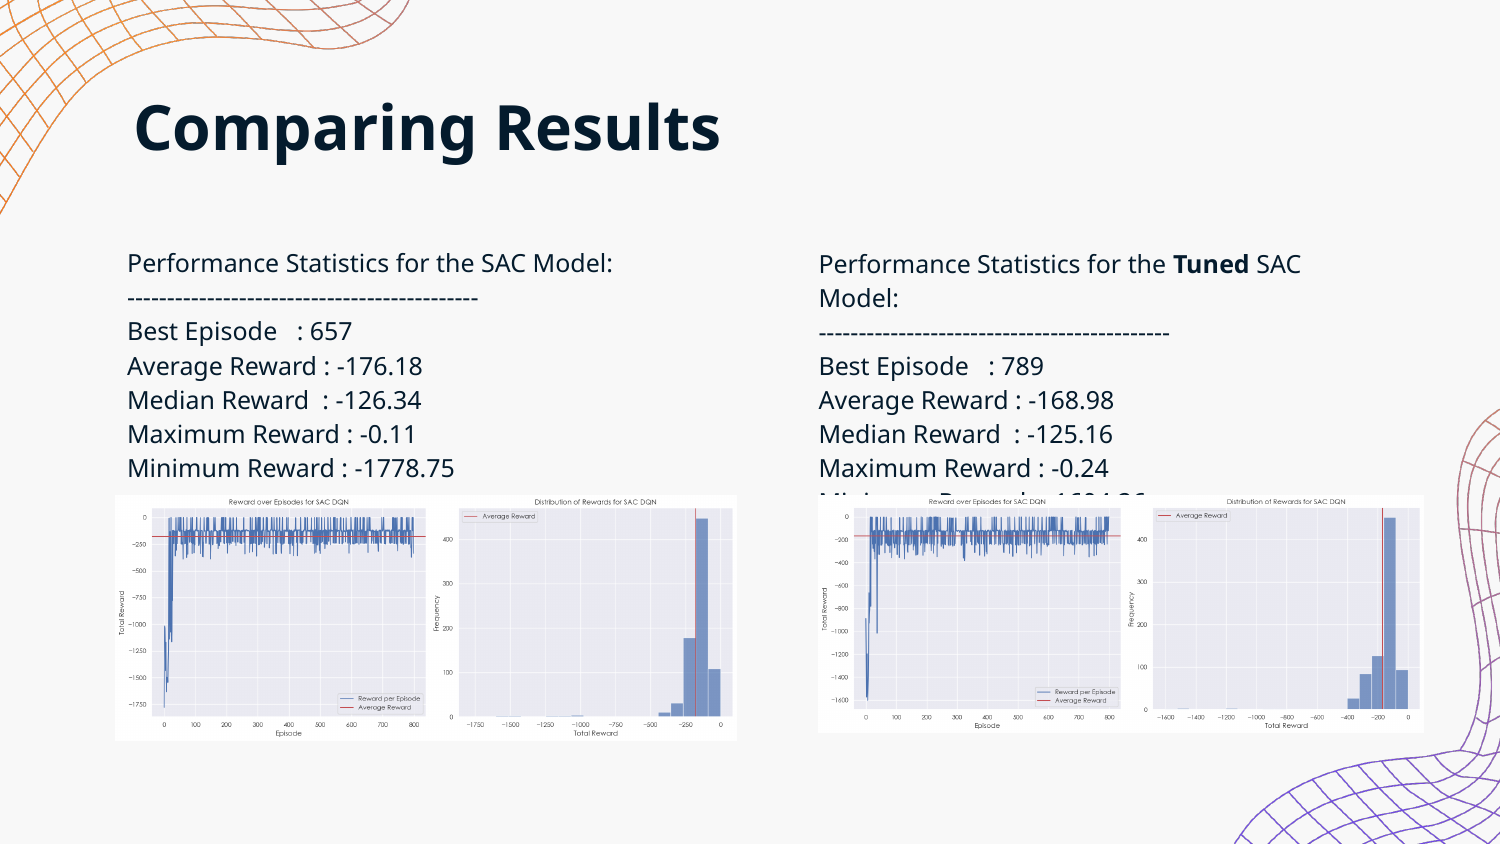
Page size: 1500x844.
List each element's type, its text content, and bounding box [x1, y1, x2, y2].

picture [818, 385, 1500, 844]
picture [0, 0, 505, 222]
text_box Performance Statistics for the Tuned SAC Model: -------------------------------------------- Best Episode : 789 Average Reward : -168.98 Median Reward : -125.16 Maximum Reward : -0.24 Minimum Reward : -1604.26 [780, 229, 1403, 496]
title Comparing Results [118, 72, 1382, 167]
picture [115, 494, 738, 742]
subtitle Performance Statistics for the SAC Model: -------------------------------------------- Best Episode : 657 Average Reward : -176.18 Median Reward : -126.34 Maximum Reward : -0.11 Minimum Reward : -1778.75 [89, 228, 712, 496]
